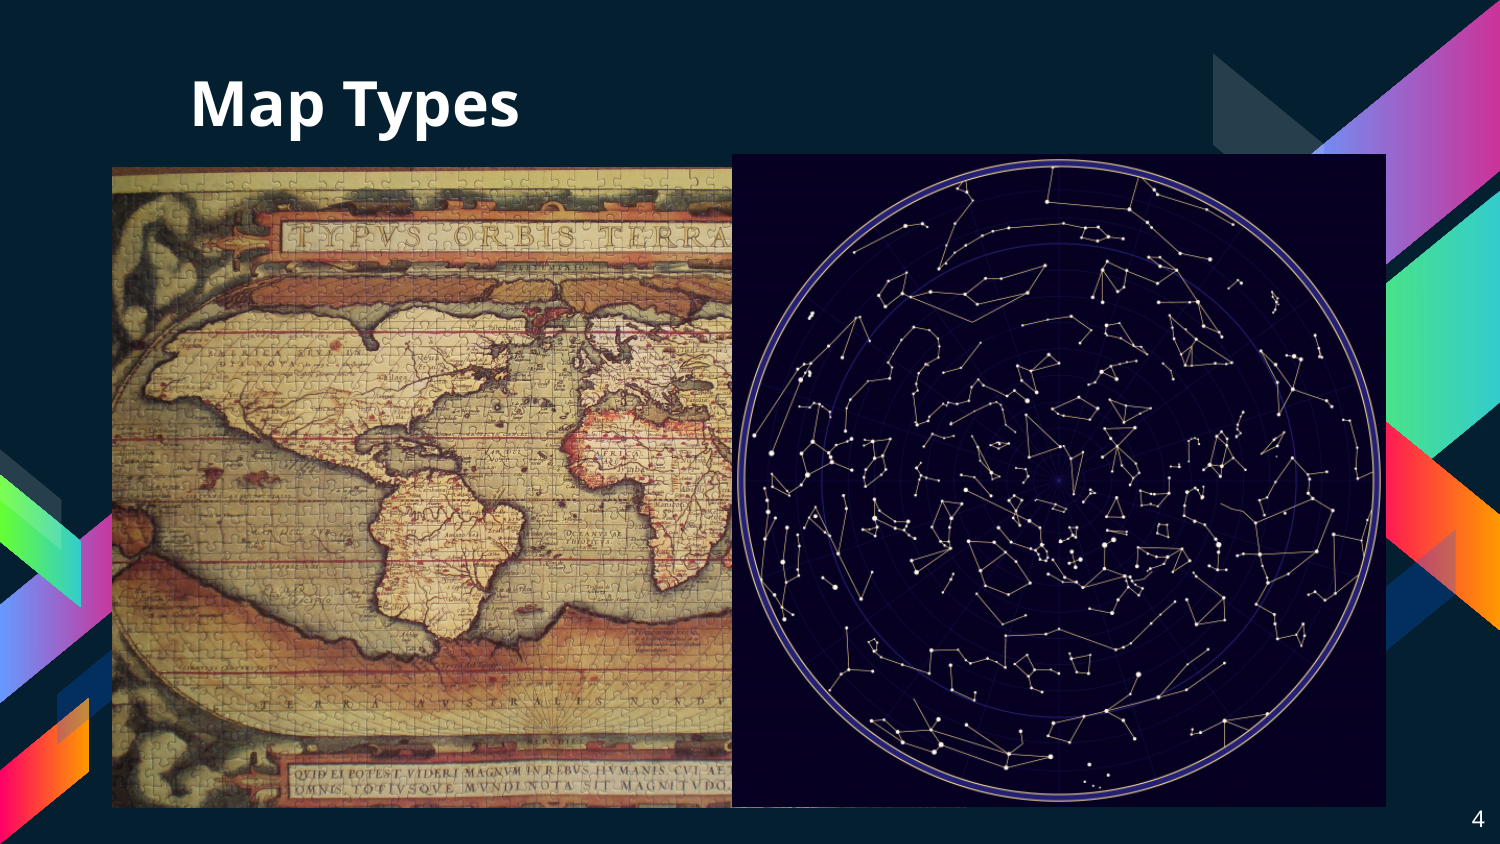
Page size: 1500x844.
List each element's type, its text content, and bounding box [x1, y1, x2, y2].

picture [112, 153, 1386, 808]
slide_number ‹#› [1403, 789, 1500, 844]
title Map Types [175, 49, 1155, 155]
